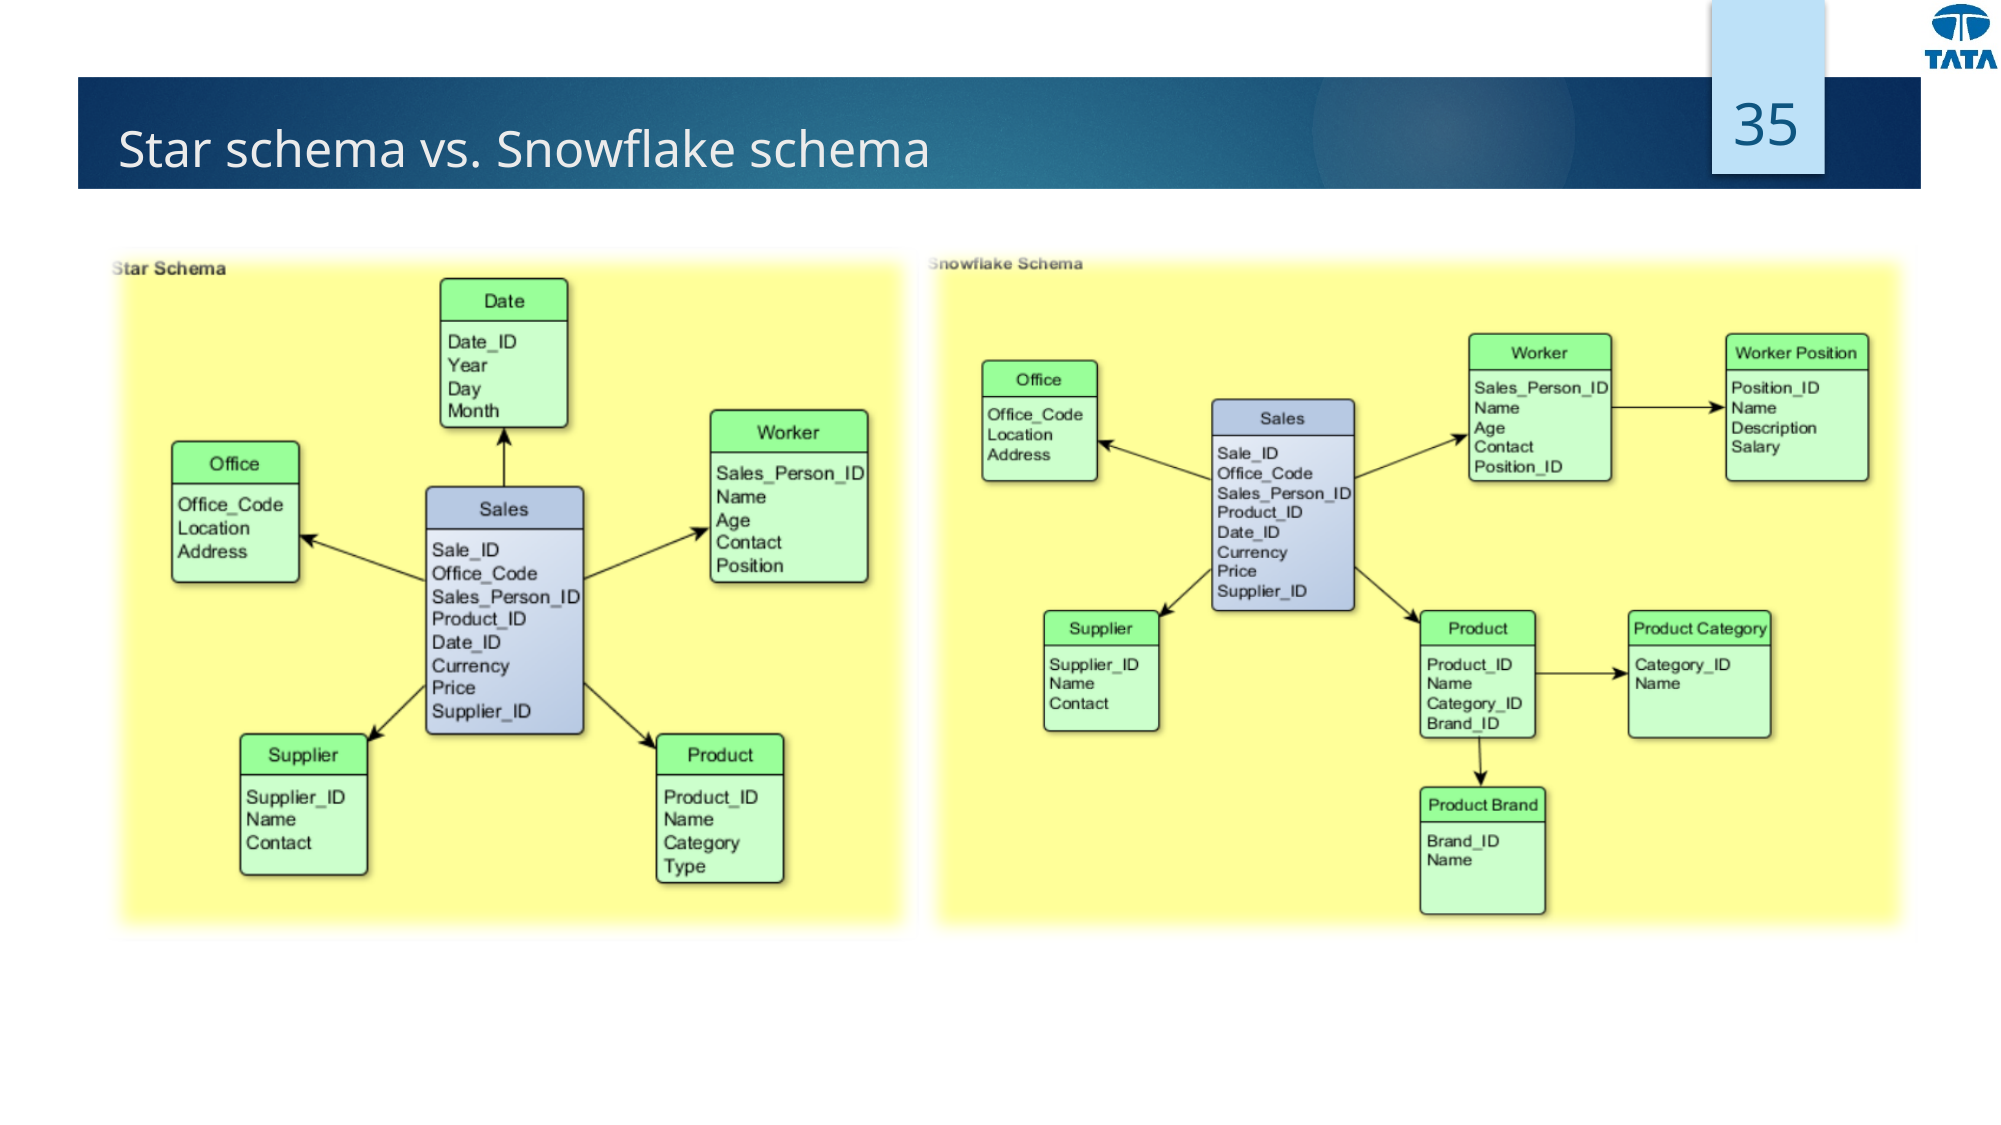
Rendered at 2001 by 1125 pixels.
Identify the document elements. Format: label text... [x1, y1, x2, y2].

picture [1921, 0, 2000, 74]
title Star schema vs. Snowflake schema [103, 88, 1709, 205]
slide_number 35 [1698, 48, 1836, 175]
picture [920, 245, 1918, 943]
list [103, 245, 918, 943]
